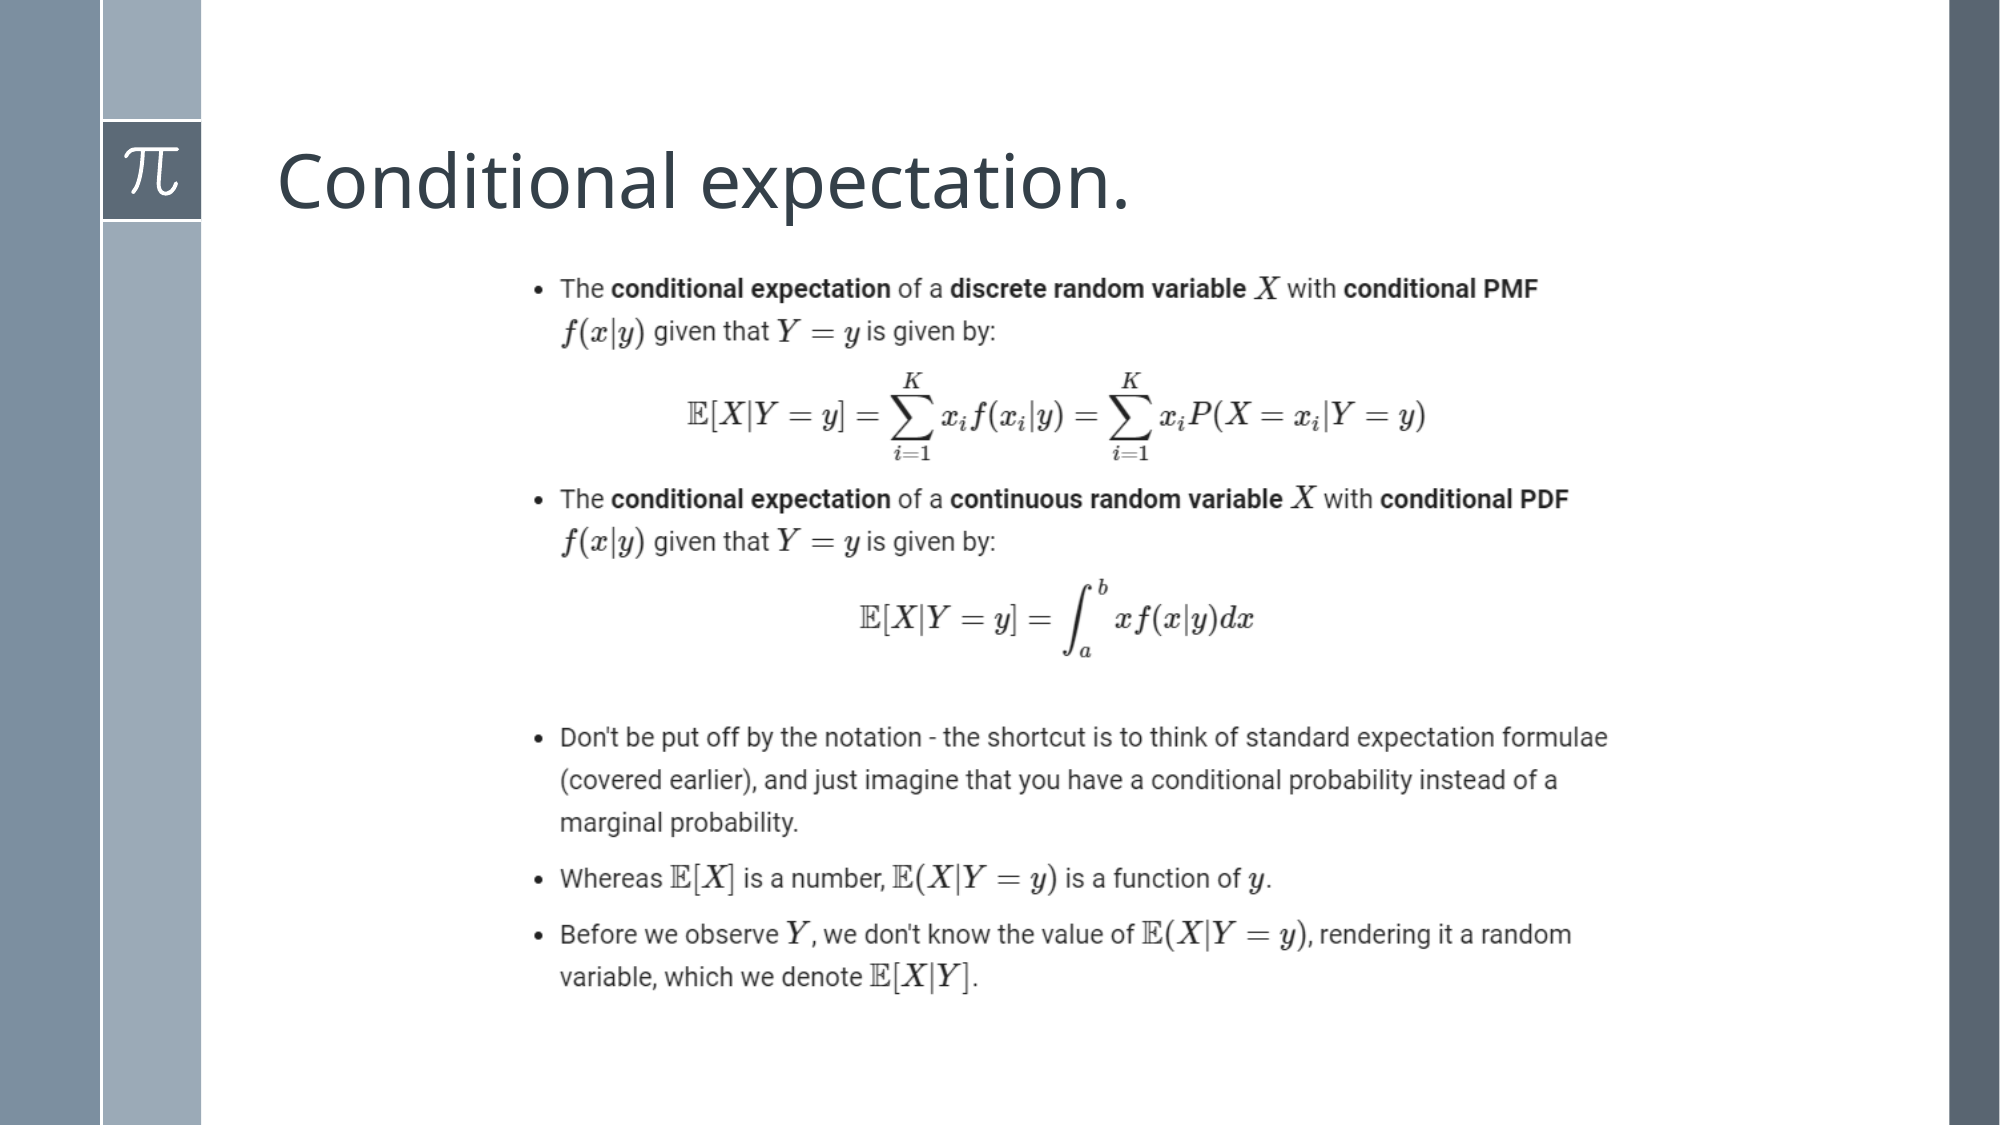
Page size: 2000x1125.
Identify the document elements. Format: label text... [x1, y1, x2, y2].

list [504, 262, 1623, 1013]
title Conditional expectation. [261, 29, 1867, 233]
